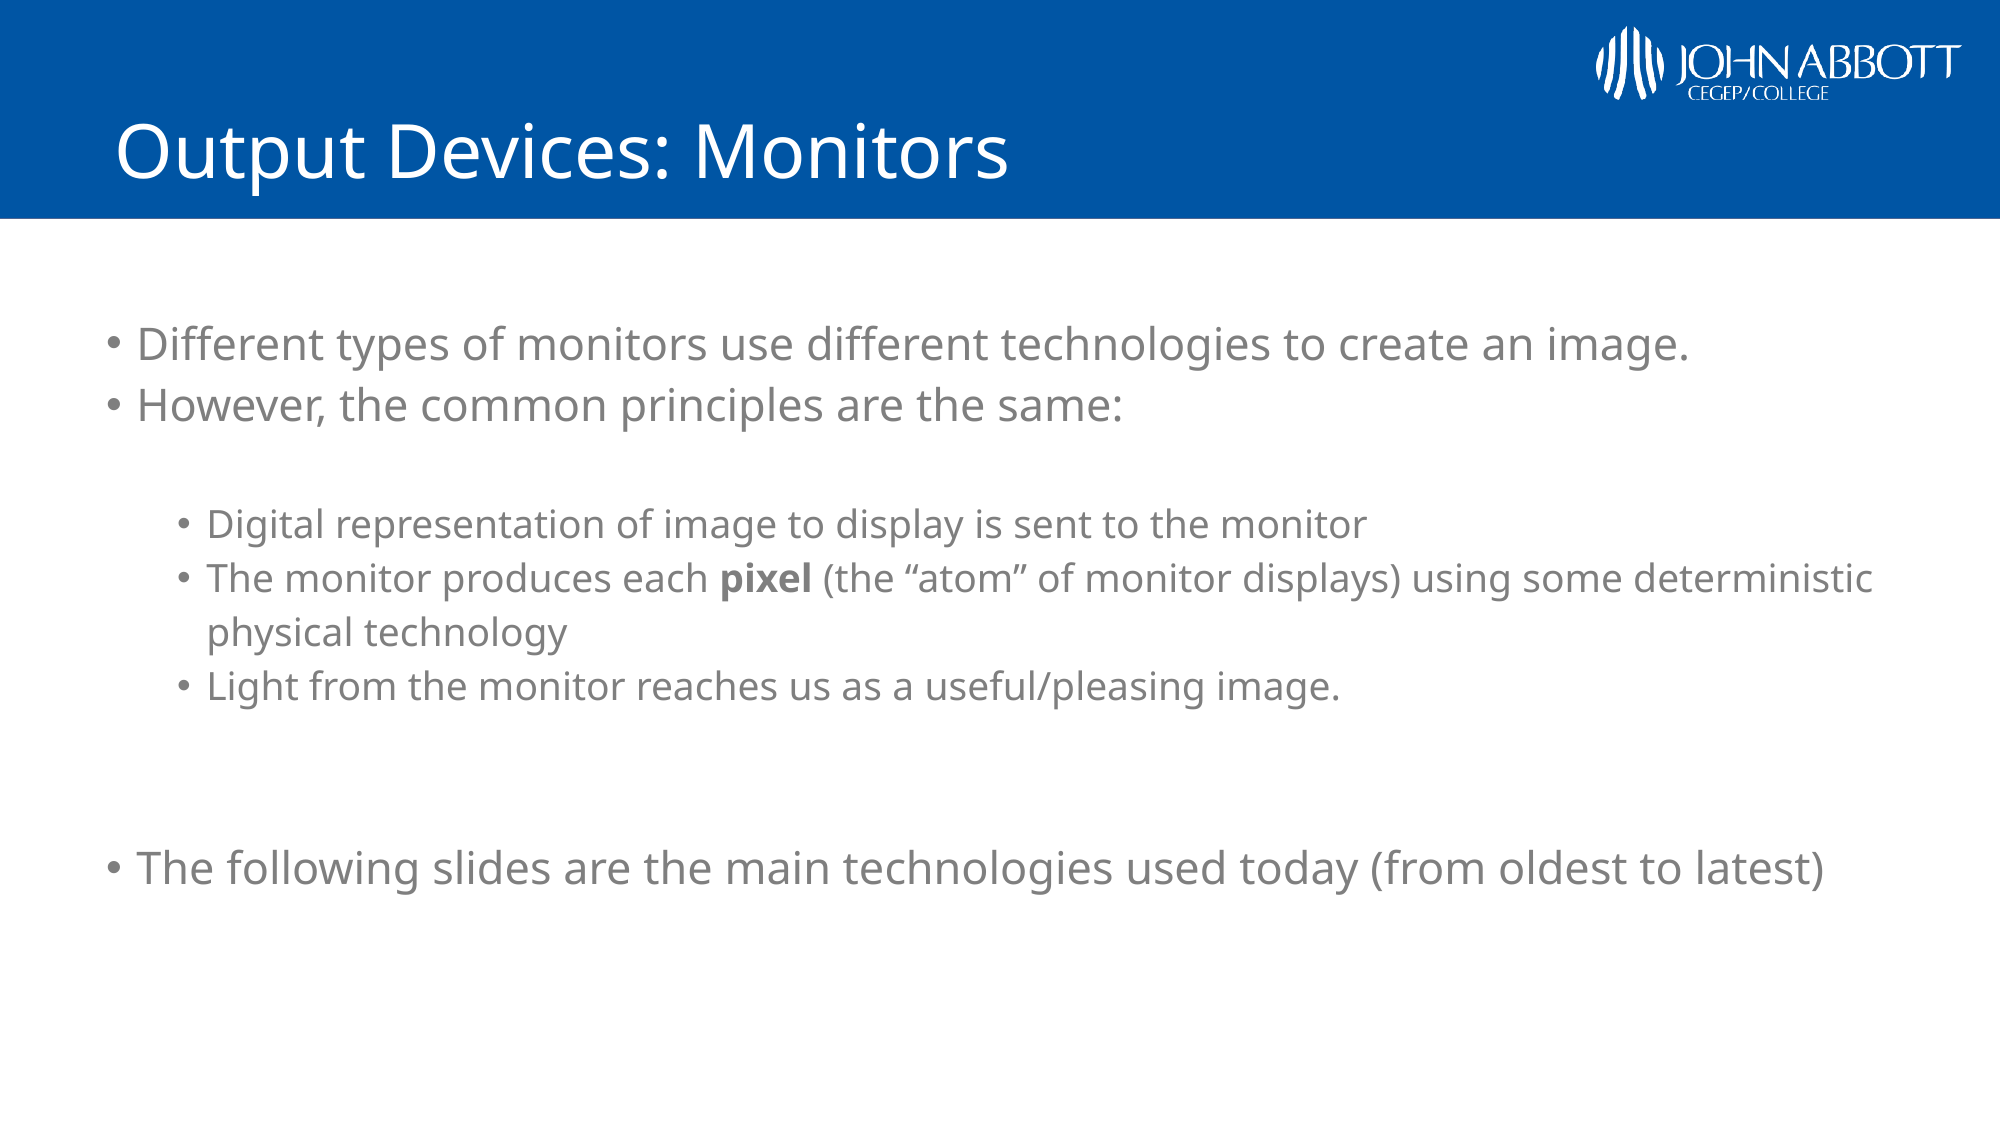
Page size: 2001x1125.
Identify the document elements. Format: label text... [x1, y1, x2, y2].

list Different types of monitors use different technologies to create an image. However, the common principles are the same: Digital representation of image to display is sent to the monitor The monitor produces each pixel (the “atom” of monitor displays) using some deterministic physical technology Light from the monitor reaches us as a useful/pleasing image. The following slides are the main technologies used today (from oldest to latest) [86, 299, 1982, 1111]
title Output Devices: Monitors [99, 0, 1863, 202]
picture [1863, 26, 1962, 100]
